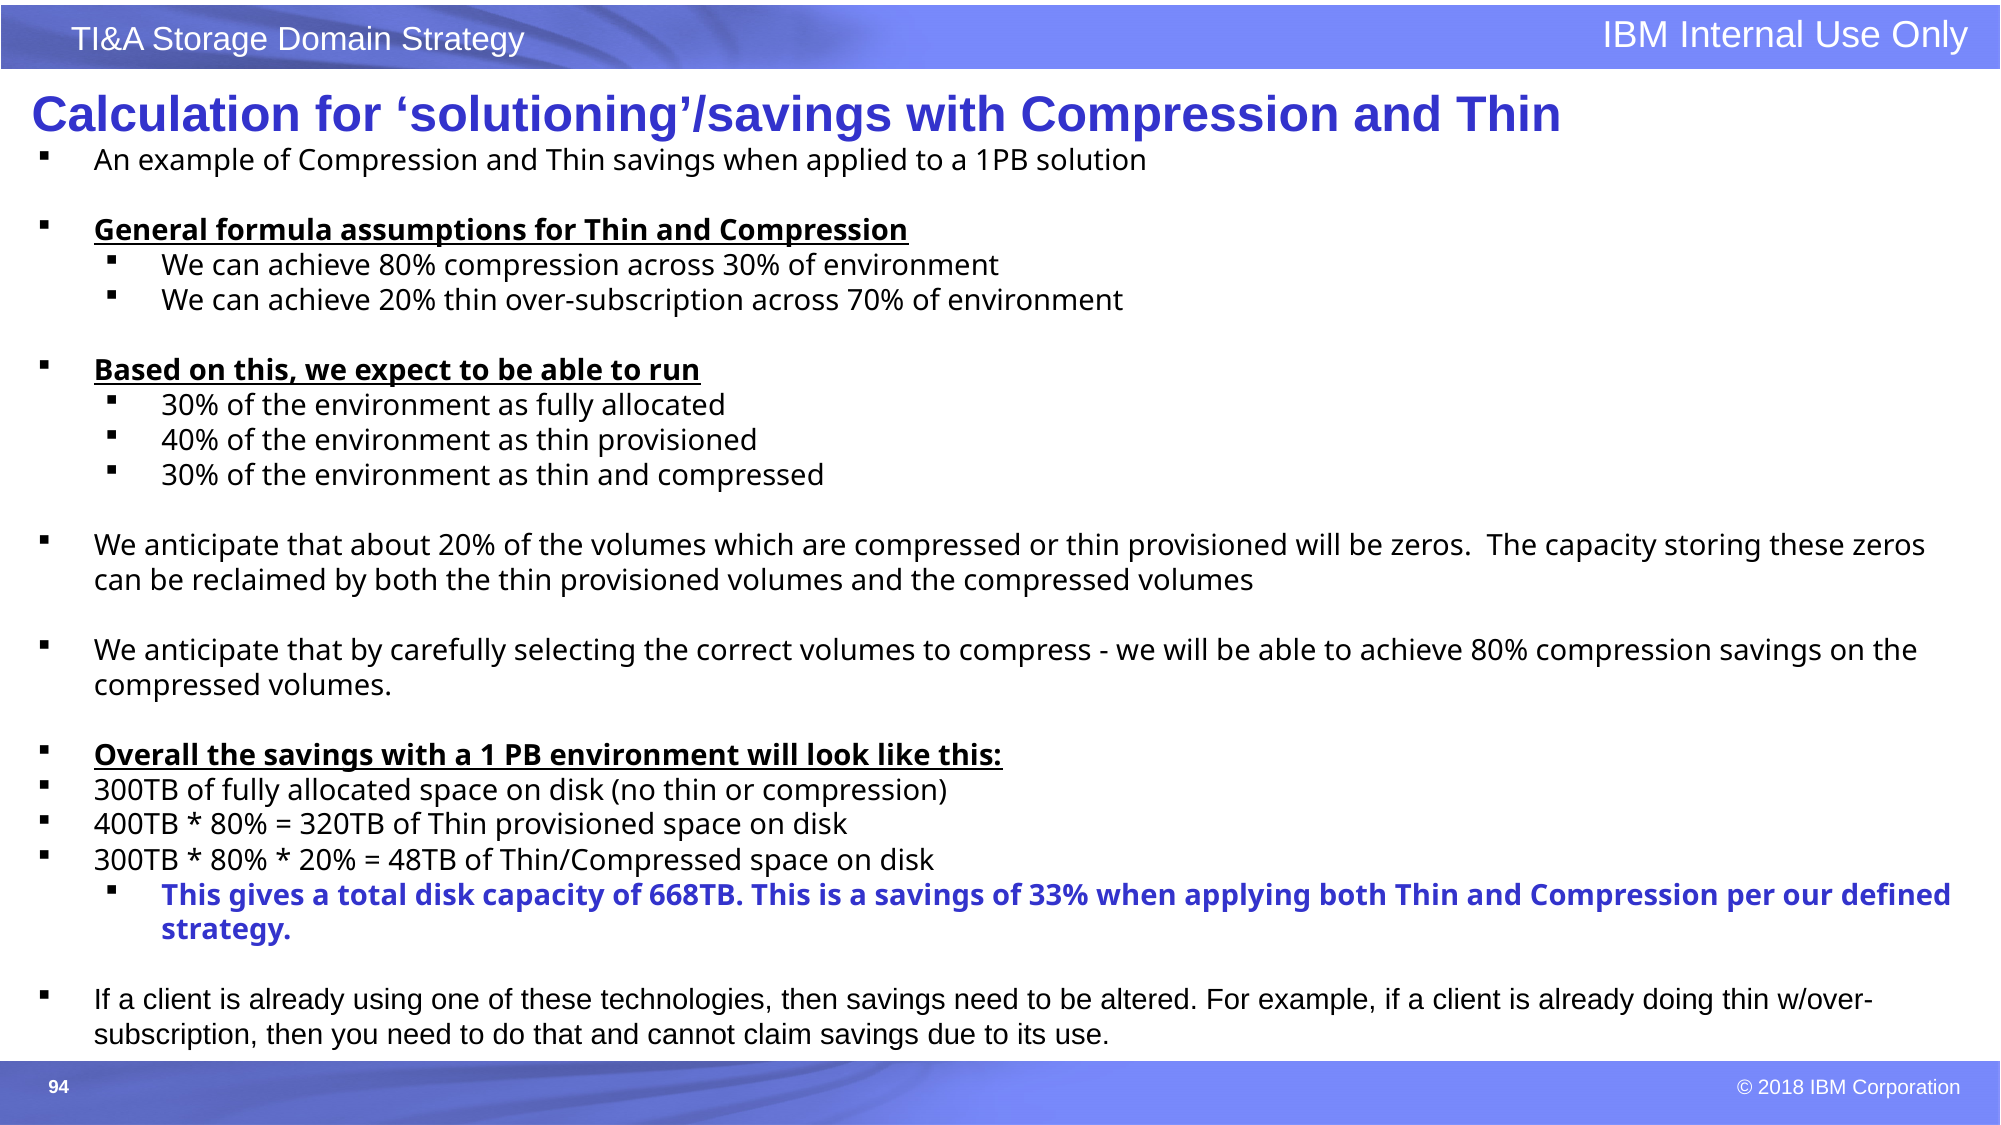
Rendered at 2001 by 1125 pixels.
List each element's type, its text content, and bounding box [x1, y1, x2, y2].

picture [0, 1061, 2000, 1125]
picture [1, 5, 2000, 69]
text_box An example of Compression and Thin savings when applied to a 1PB solution General formula assumptions for Thin and Compression We can achieve 80% compression across 30% of environment We can achieve 20% thin over-subscription across 70% of environment Based on this, we expect to be able to run 30% of the environment as fully allocated 40% of the environment as thin provisioned 30% of the environment as thin and compressed We anticipate that about 20% of the volumes which are compressed or thin provisioned will be zeros. The capacity storing these zeros can be reclaimed by both the thin provisioned volumes and the compressed volumes We anticipate that by carefully selecting the correct volumes to compress - we will be able to achieve 80% compression savings on the compressed volumes. Overall the savings with a 1 PB environment will look like this: 300TB of fully allocated space on disk (no thin or compression) 400TB * 80% = 320TB of Thin provisioned space on disk 300TB * 80% * 20% = 48TB of Thin/Compressed space on disk This gives a total disk capacity of 668TB. This is a savings of 33% when applying both Thin and Compression per our defined strategy. If a client is already using one of these technologies, then savings need to be altered. For example, if a client is already doing thin w/over-subscription, then you need to do that and cannot claim savings due to its use. [37, 141, 1975, 1051]
title Calculation for ‘solutioning’/savings with Compression and Thin [16, 73, 1820, 150]
